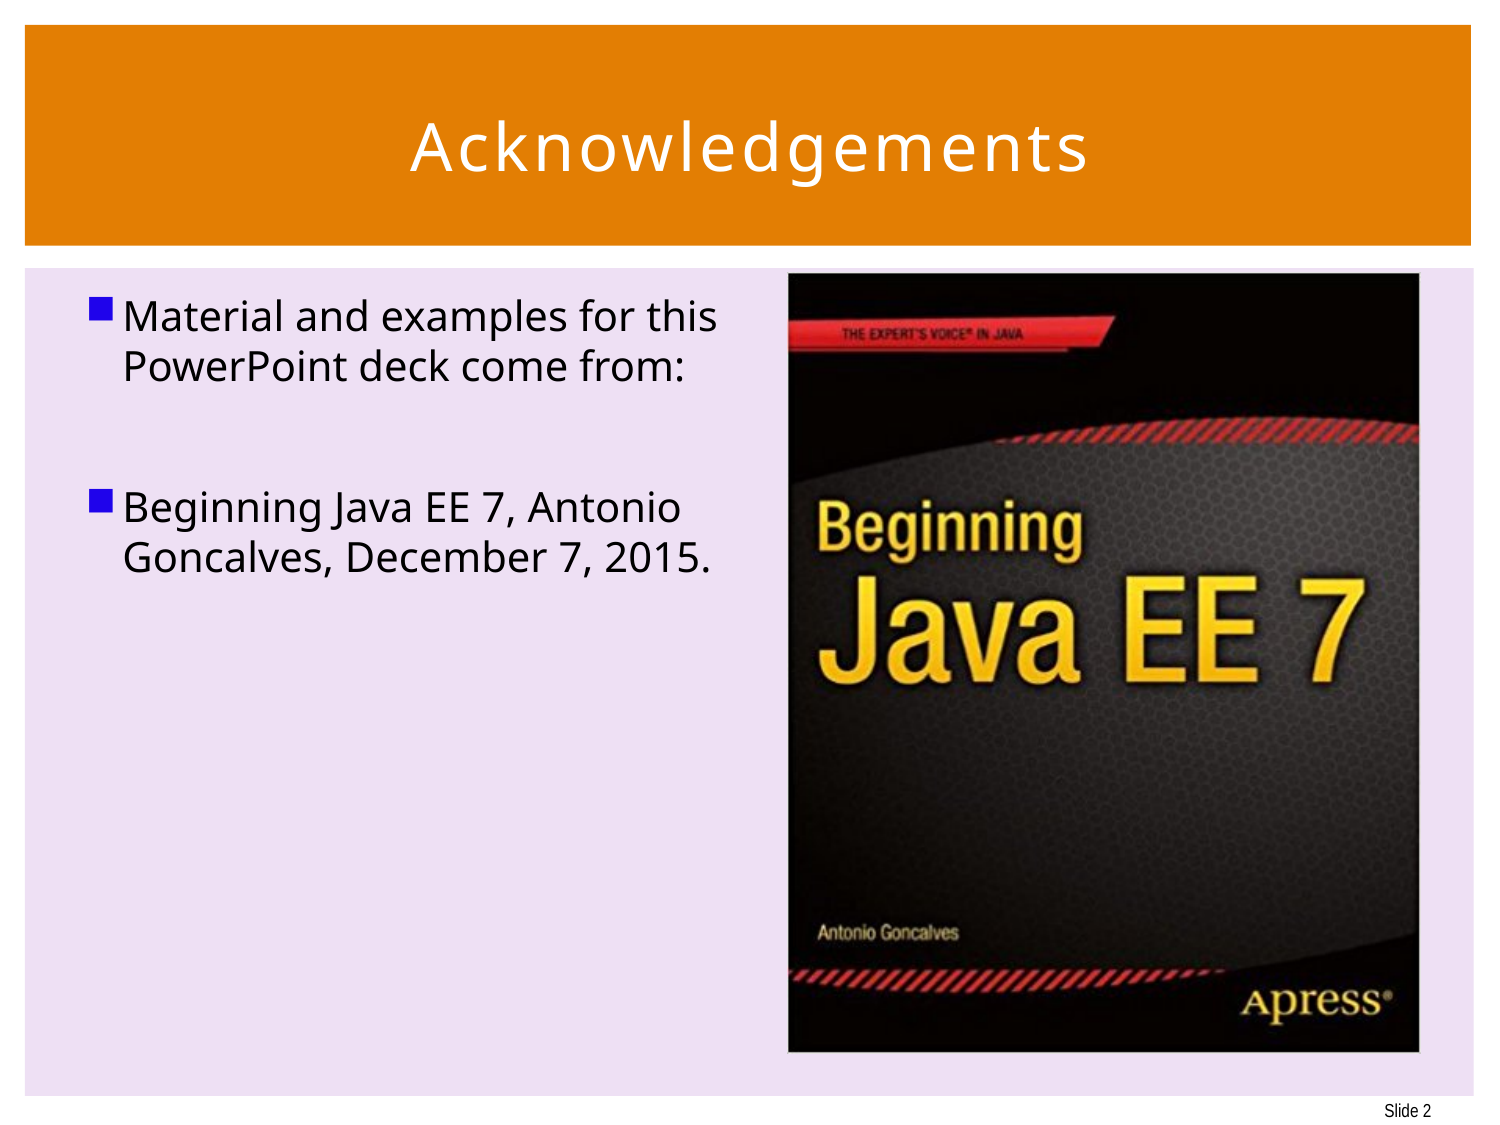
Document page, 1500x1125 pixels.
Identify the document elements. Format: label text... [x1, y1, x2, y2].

picture [787, 272, 1421, 1055]
list Material and examples for this PowerPoint deck come from: Beginning Java EE 7, Antonio Goncalves, December 7, 2015. [62, 281, 770, 1005]
title Acknowledgements [62, 58, 1438, 232]
